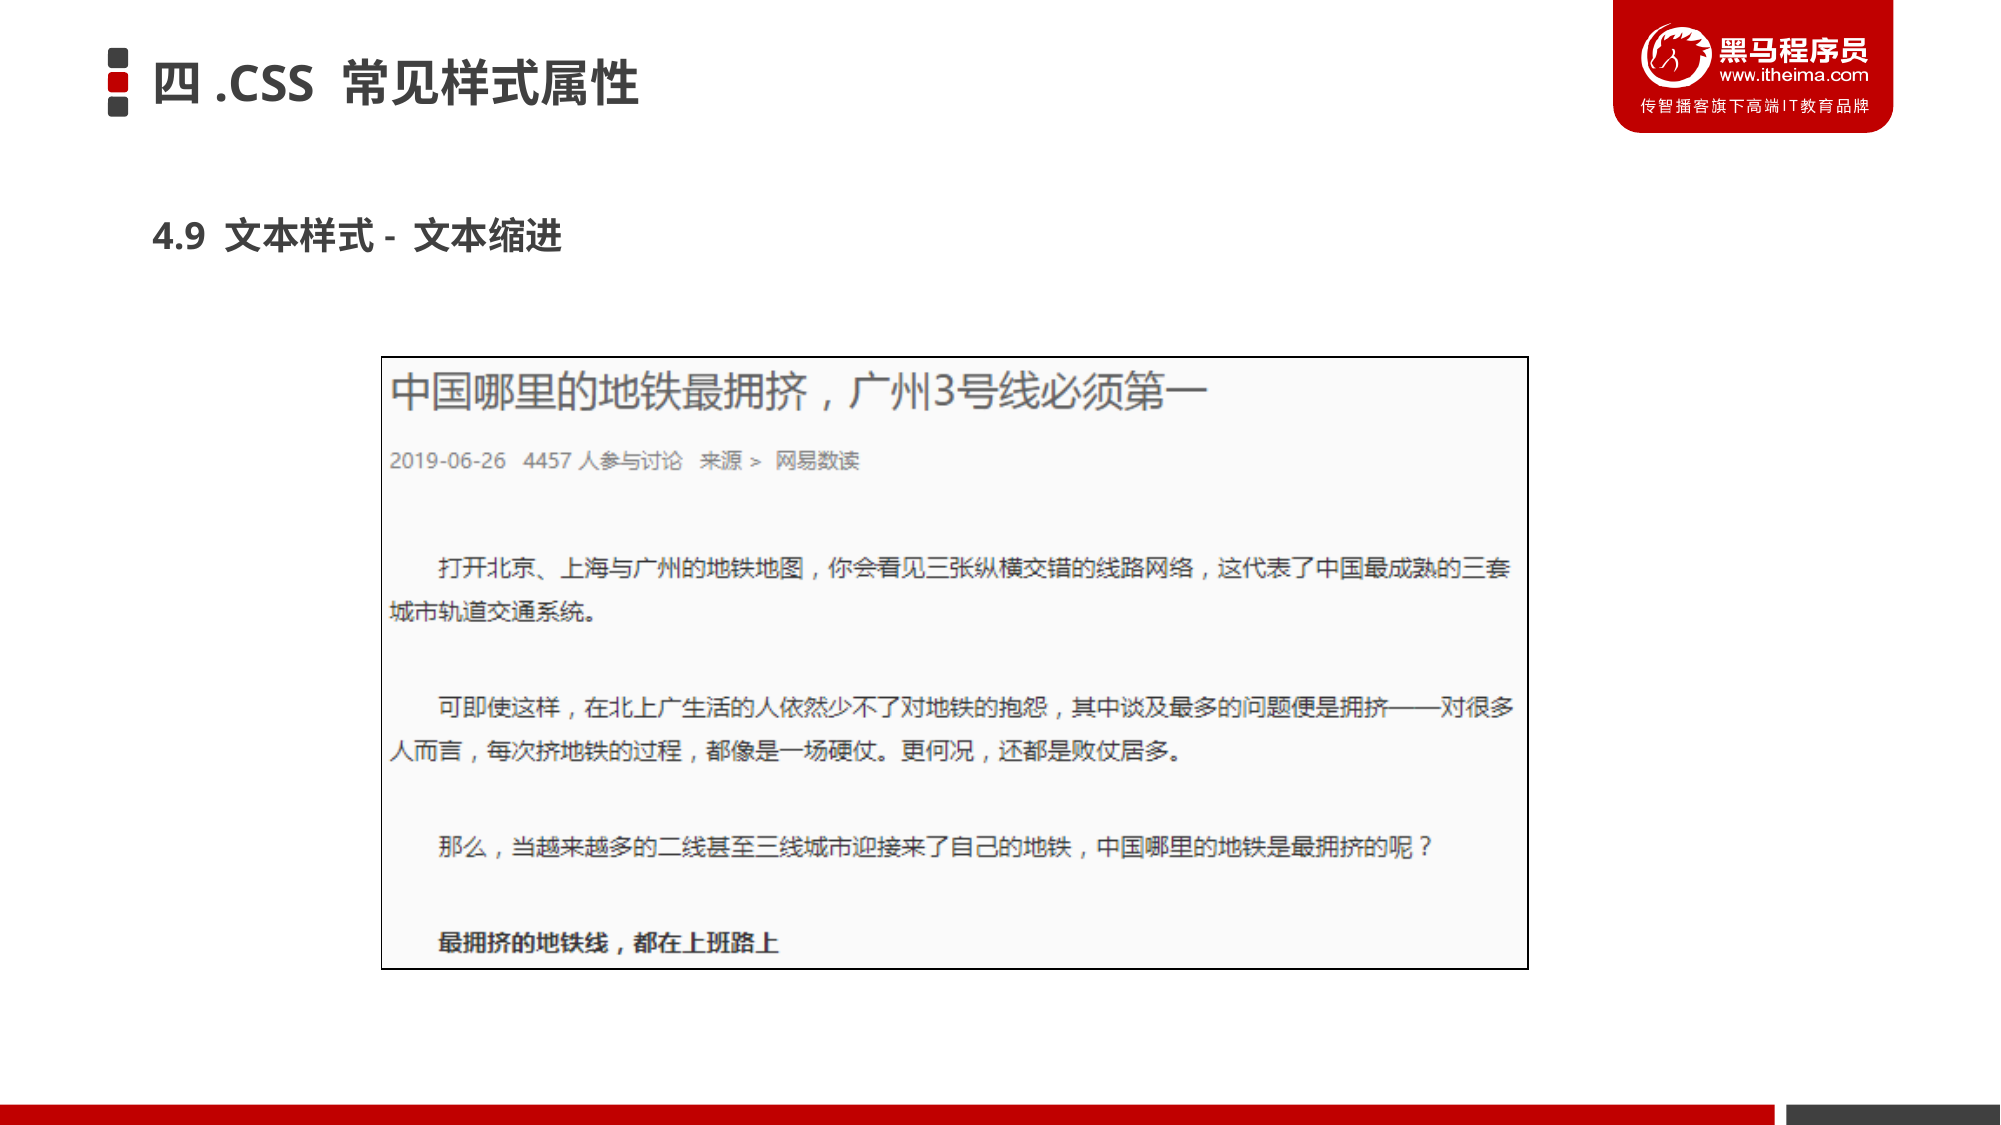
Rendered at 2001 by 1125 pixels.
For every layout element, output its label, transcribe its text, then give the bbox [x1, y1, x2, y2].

picture [1616, 11, 1894, 125]
title 四.CSS 常见样式属性 [137, 38, 1577, 124]
picture [381, 357, 1528, 969]
list 4.9 文本样式 [137, 192, 393, 277]
text_box - 文本缩进 [369, 204, 579, 264]
